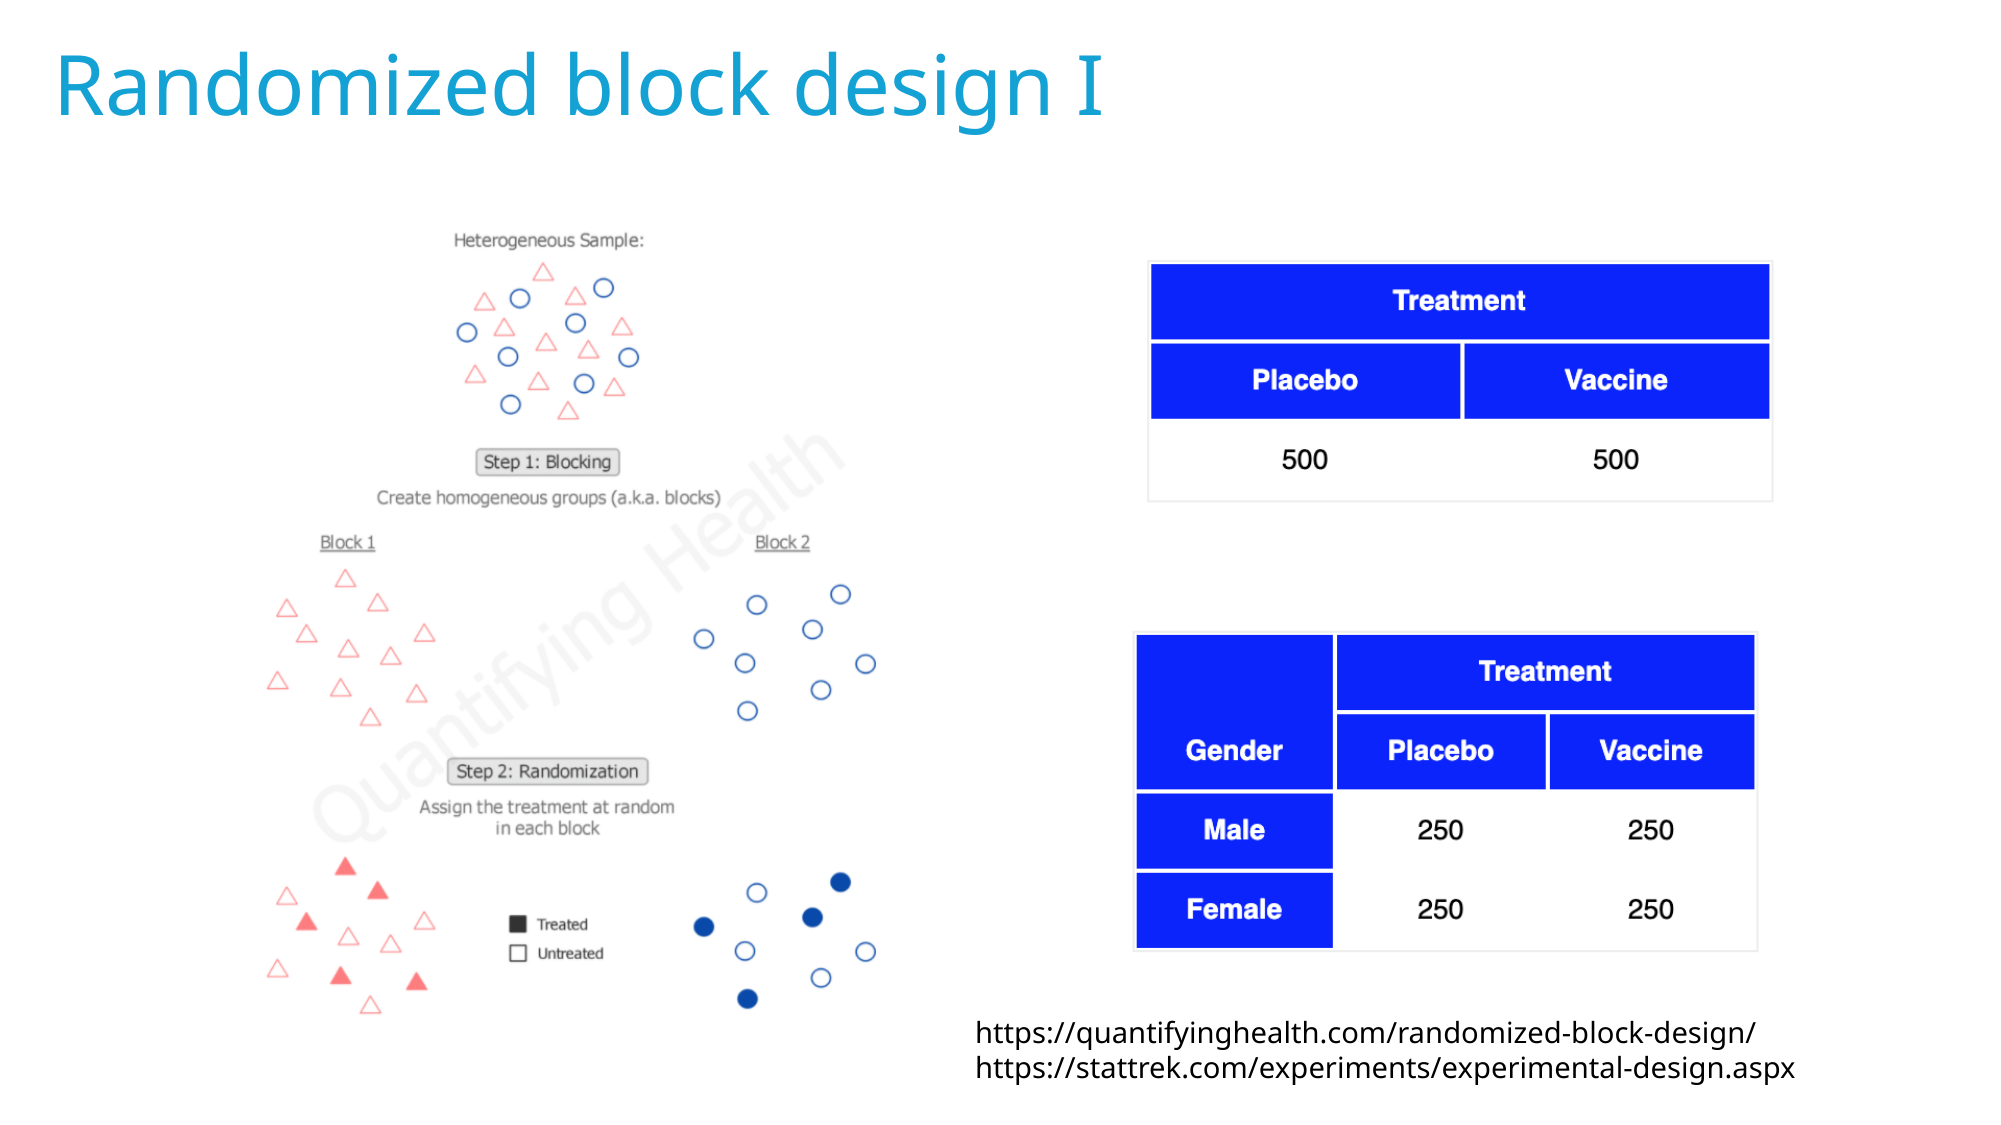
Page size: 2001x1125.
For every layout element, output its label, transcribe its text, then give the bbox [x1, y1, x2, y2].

picture [1120, 237, 1807, 517]
text_box https://quantifyinghealth.com/randomized-block-design/ https://stattrek.com/experiments/experimental-design.aspx [960, 1006, 1812, 1092]
picture [1095, 612, 1792, 974]
text_box Randomized block design I [38, 24, 1962, 140]
picture [225, 231, 926, 1030]
